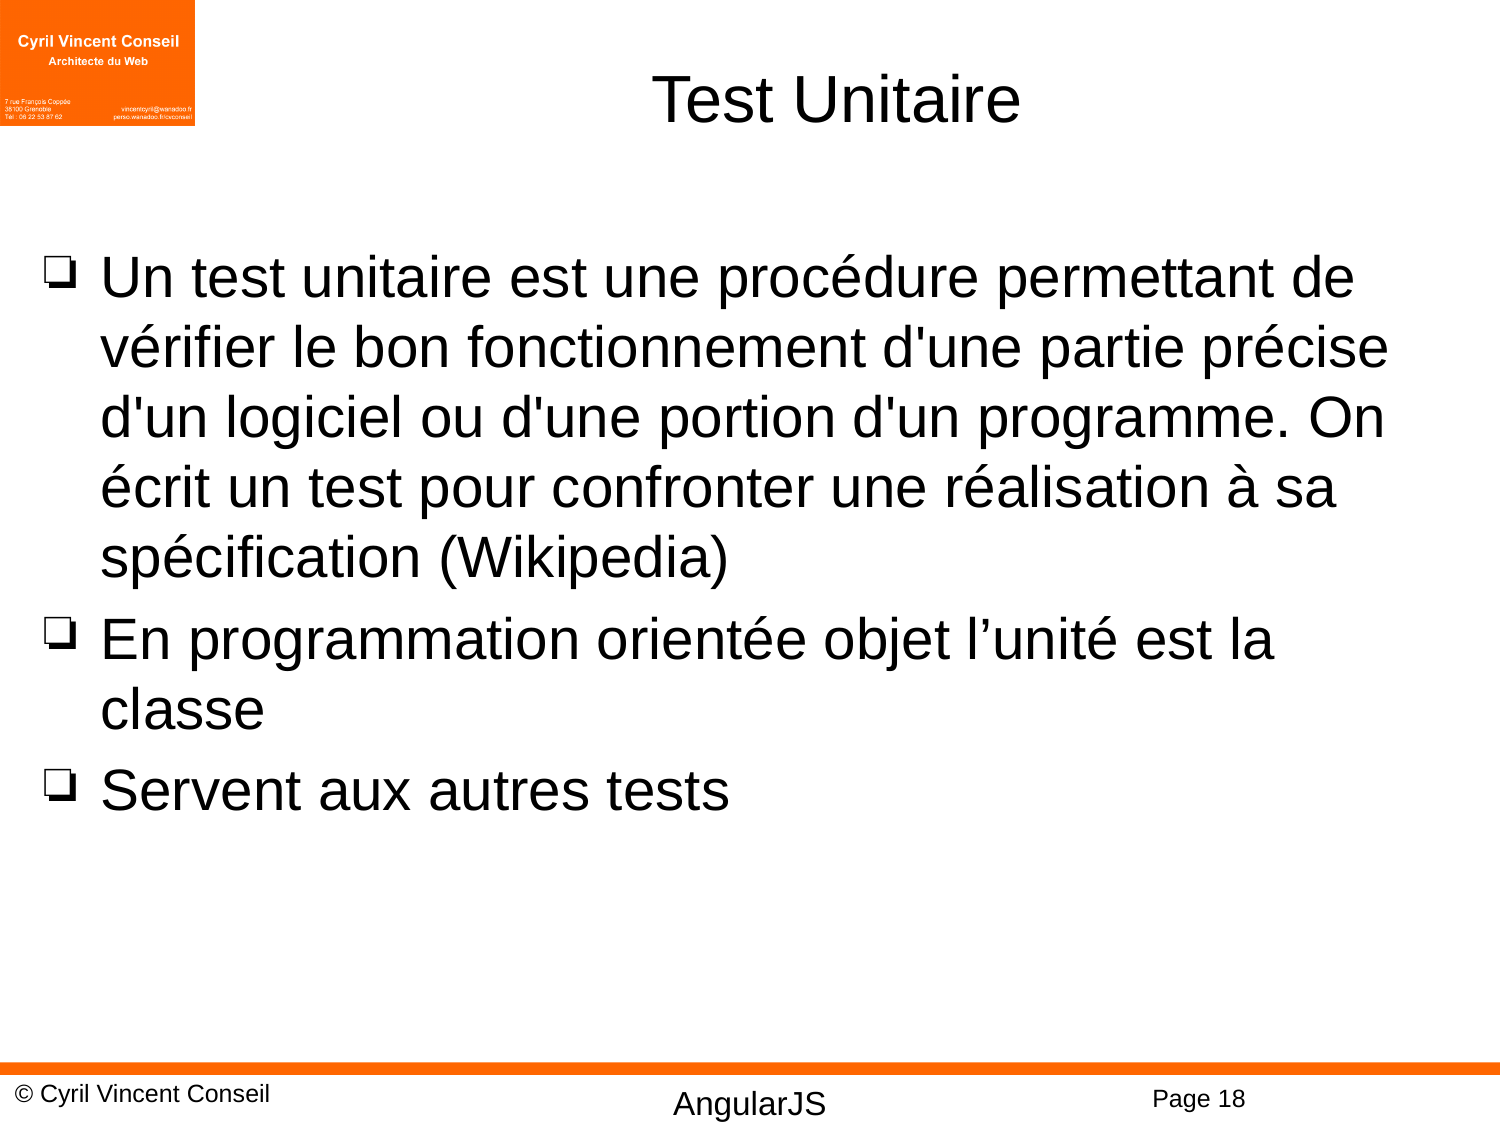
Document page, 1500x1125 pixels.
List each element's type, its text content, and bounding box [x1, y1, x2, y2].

list Un test unitaire est une procédure permettant de vérifier le bon fonctionnement d'une partie précise d'un logiciel ou d'une portion d'un programme. On écrit un test pour confronter une réalisation à sa spécification (Wikipedia) En programmation orientée objet l’unité est la classe Servent aux autres tests [29, 231, 1468, 1059]
picture [0, 0, 195, 126]
title Test Unitaire [194, 2, 1480, 190]
